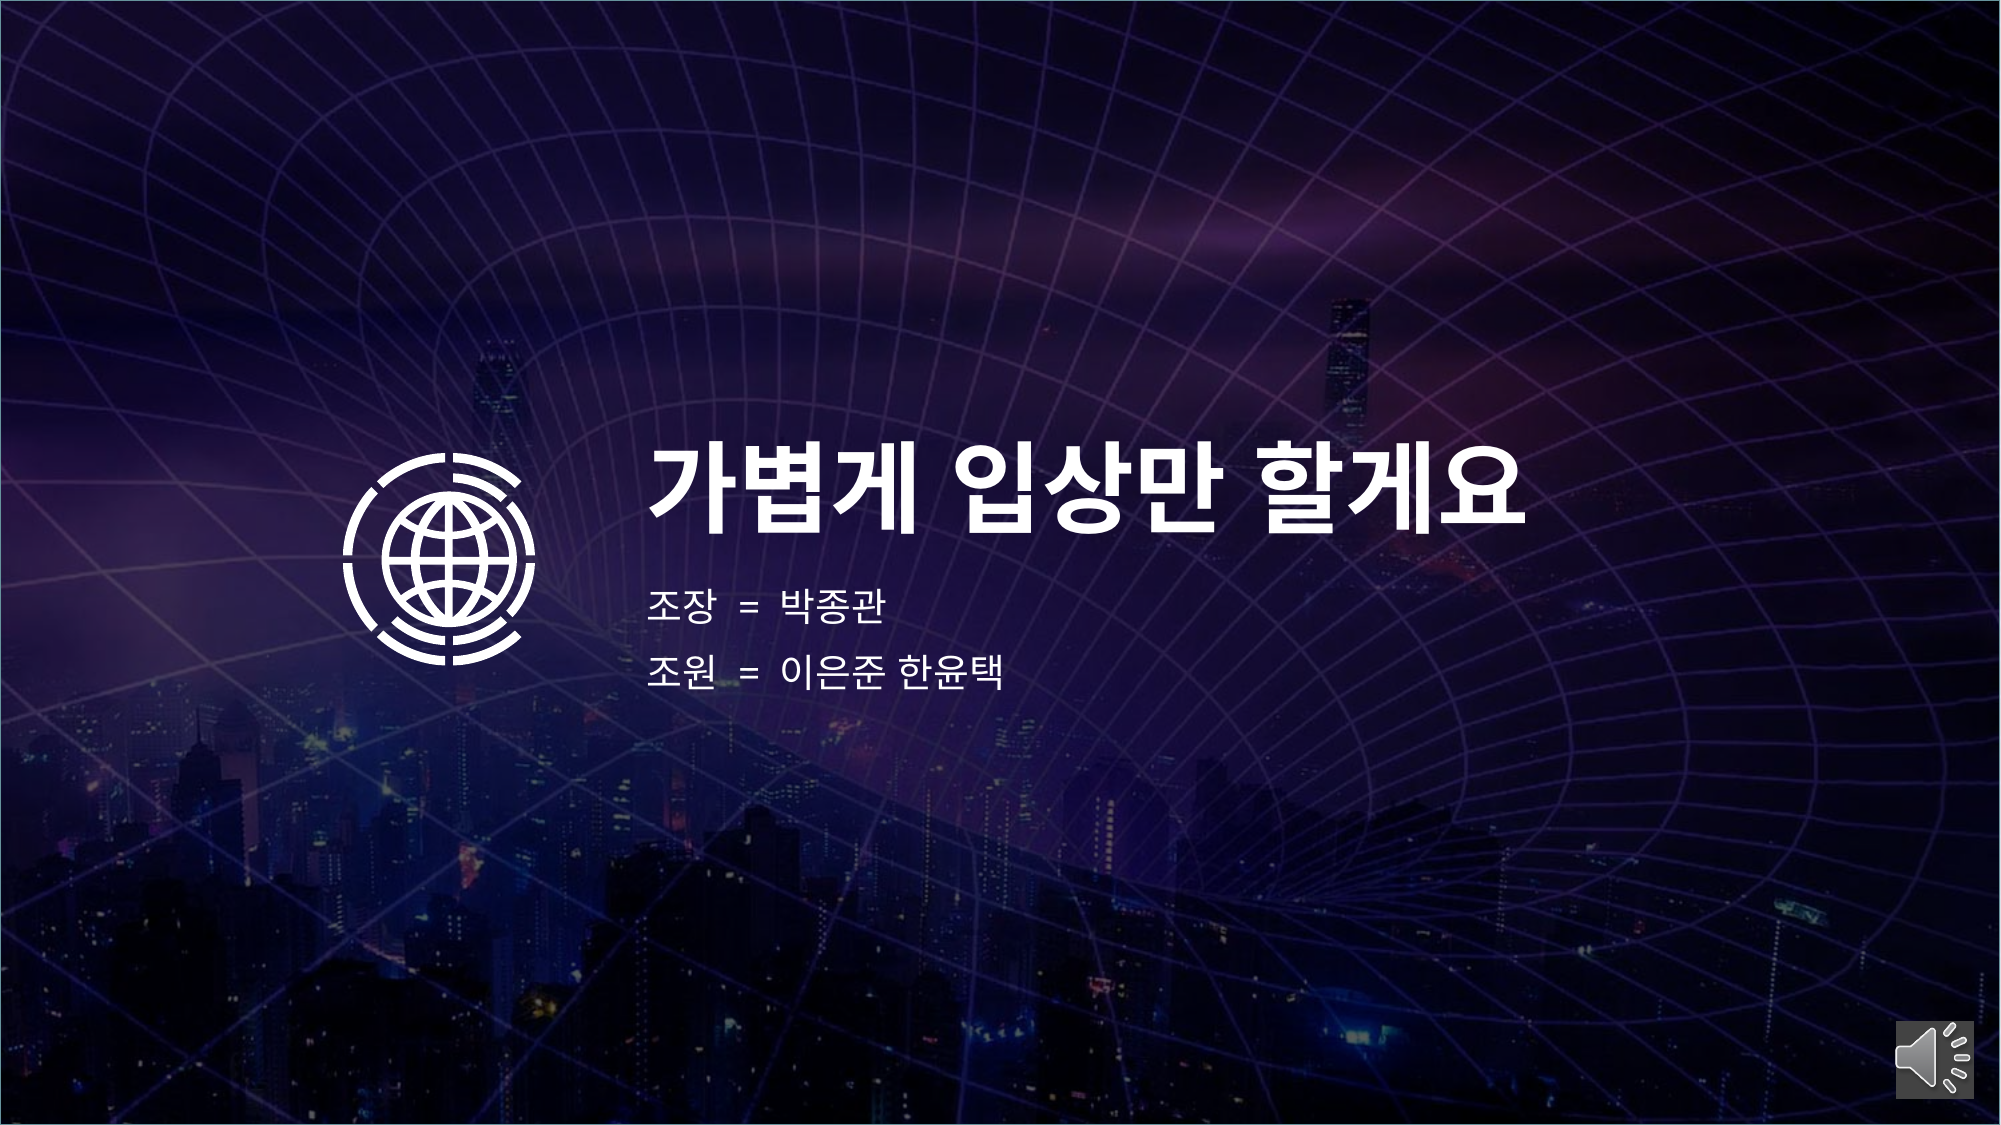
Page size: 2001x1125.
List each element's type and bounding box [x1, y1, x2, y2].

text_box [0, 0, 2000, 1125]
text_box [342, 452, 535, 666]
text_box [631, 400, 1874, 705]
picture [1894, 1019, 1975, 1100]
